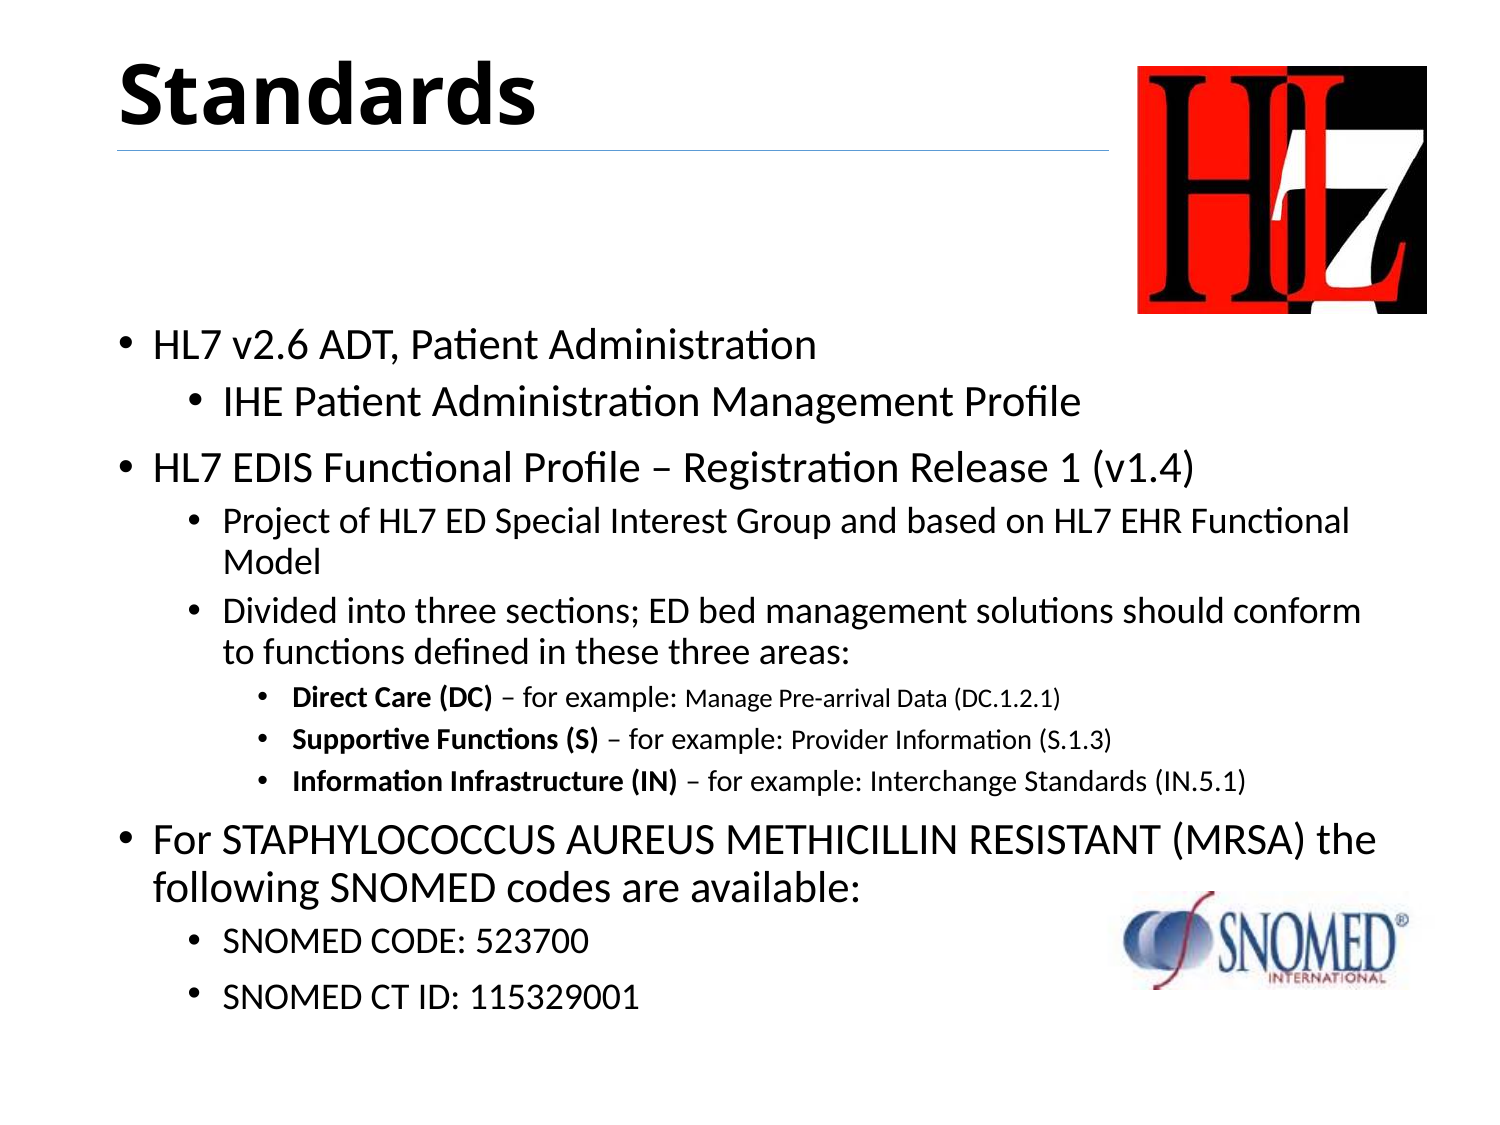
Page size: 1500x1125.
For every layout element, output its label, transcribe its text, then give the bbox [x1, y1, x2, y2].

list HL7 v2.6 ADT, Patient Administration IHE Patient Administration Management Profile HL7 EDIS Functional Profile – Registration Release 1 (v1.4) Project of HL7 ED Special Interest Group and based on HL7 EHR Functional Model Divided into three sections; ED bed management solutions should conform to functions defined in these three areas: Direct Care (DC) – for example: Manage Pre-arrival Data (DC.1.2.1) Supportive Functions (S) – for example: Provider Information (S.1.3) Information Infrastructure (IN) – for example: Interchange Standards (IN.5.1) For STAPHYLOCOCCUS AUREUS METHICILLIN RESISTANT (MRSA) the following SNOMED codes are available: SNOMED CODE: 523700 SNOMED CT ID: 115329001 [103, 313, 1397, 1028]
text_box Standards [103, 32, 1397, 163]
picture [1137, 66, 1427, 314]
picture [1058, 891, 1467, 990]
